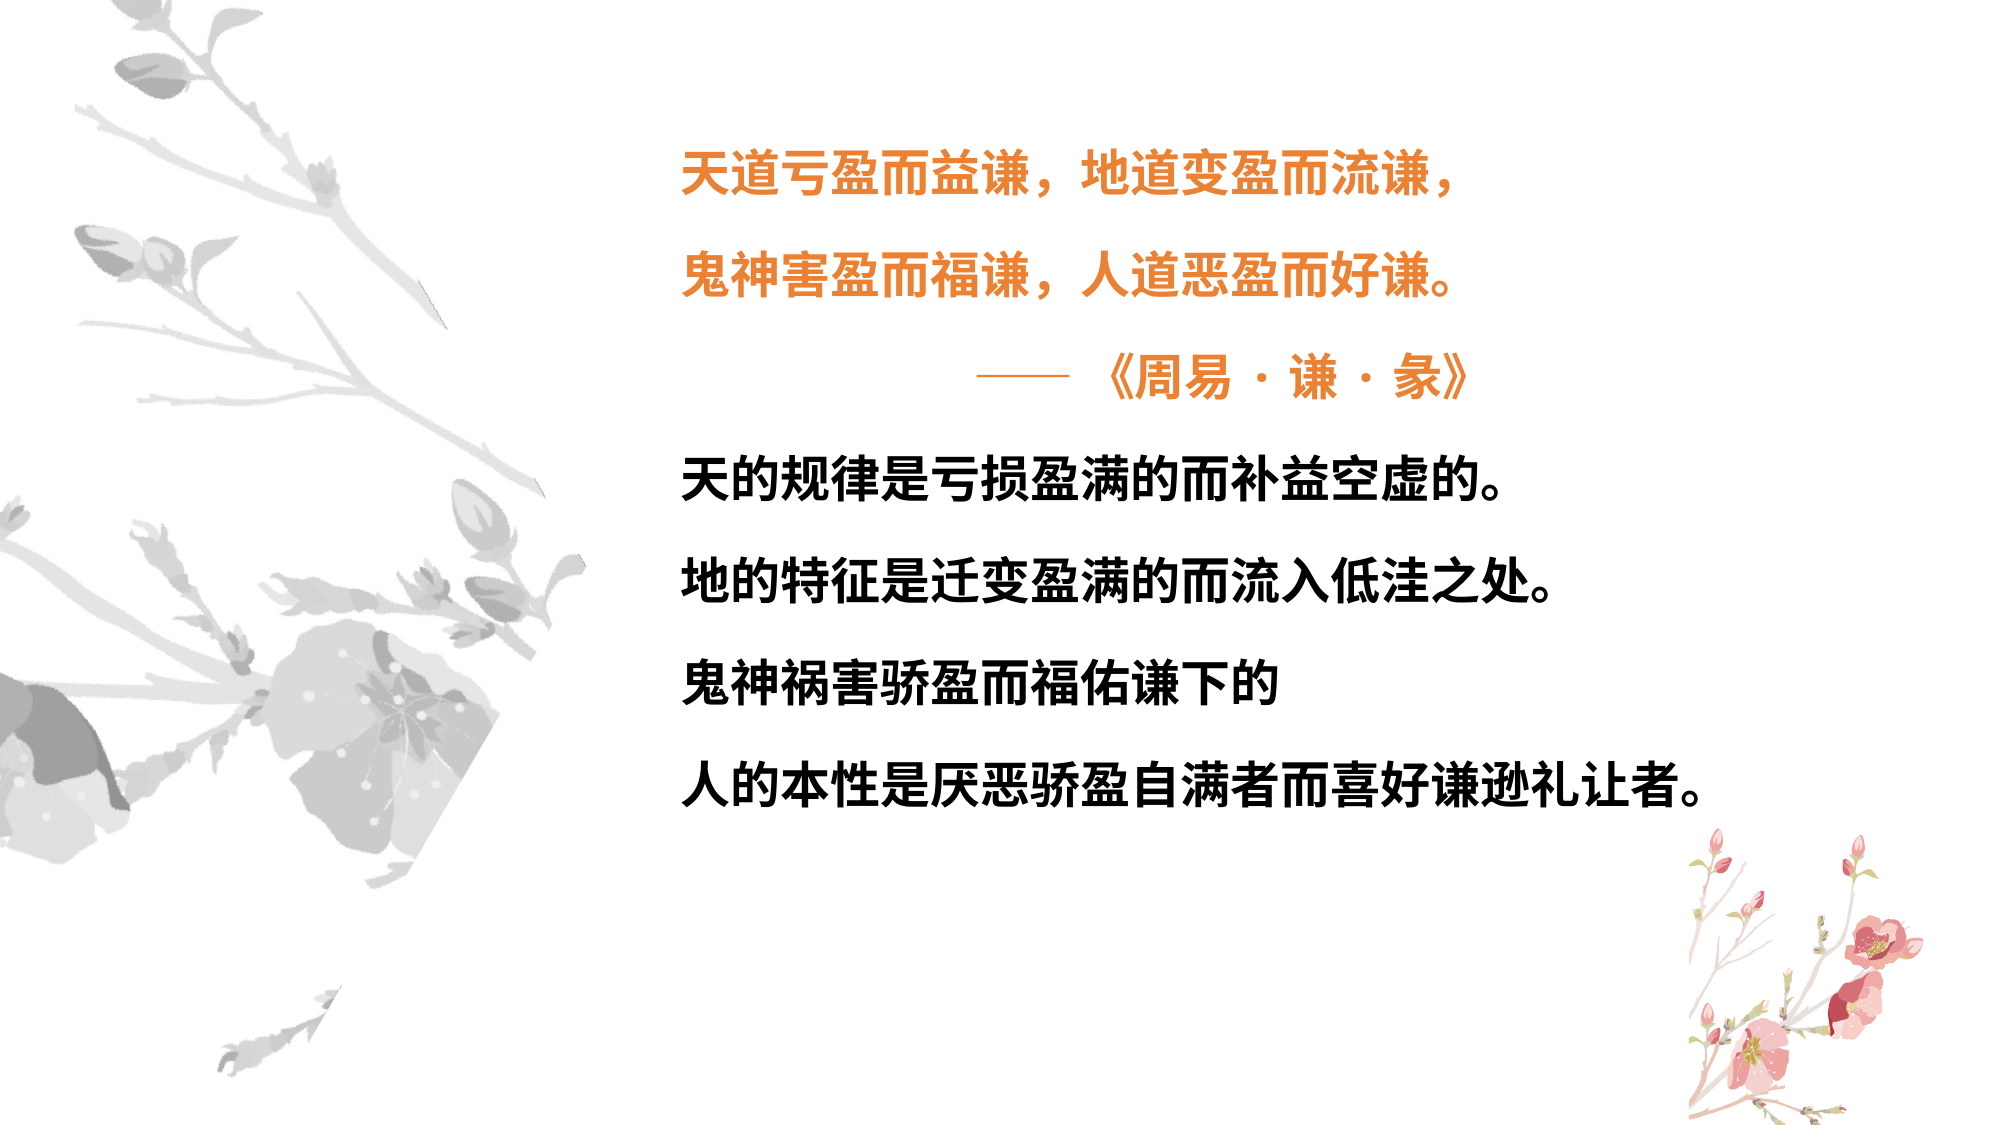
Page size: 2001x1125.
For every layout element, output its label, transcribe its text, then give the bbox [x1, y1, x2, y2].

picture [1688, 828, 1924, 1125]
picture [0, 20, 524, 1114]
text_box 天道亏盈而益谦，地道变盈而流谦， 鬼神害盈而福谦，人道恶盈而好谦。 ——《周易·谦·彖》 天的规律是亏损盈满的而补益空虚的。 地的特征是迁变盈满的而流入低洼之处。 鬼神祸害骄盈而福佑谦下的 人的本性是厌恶骄盈自满者而喜好谦逊礼让者。 [665, 92, 1732, 822]
